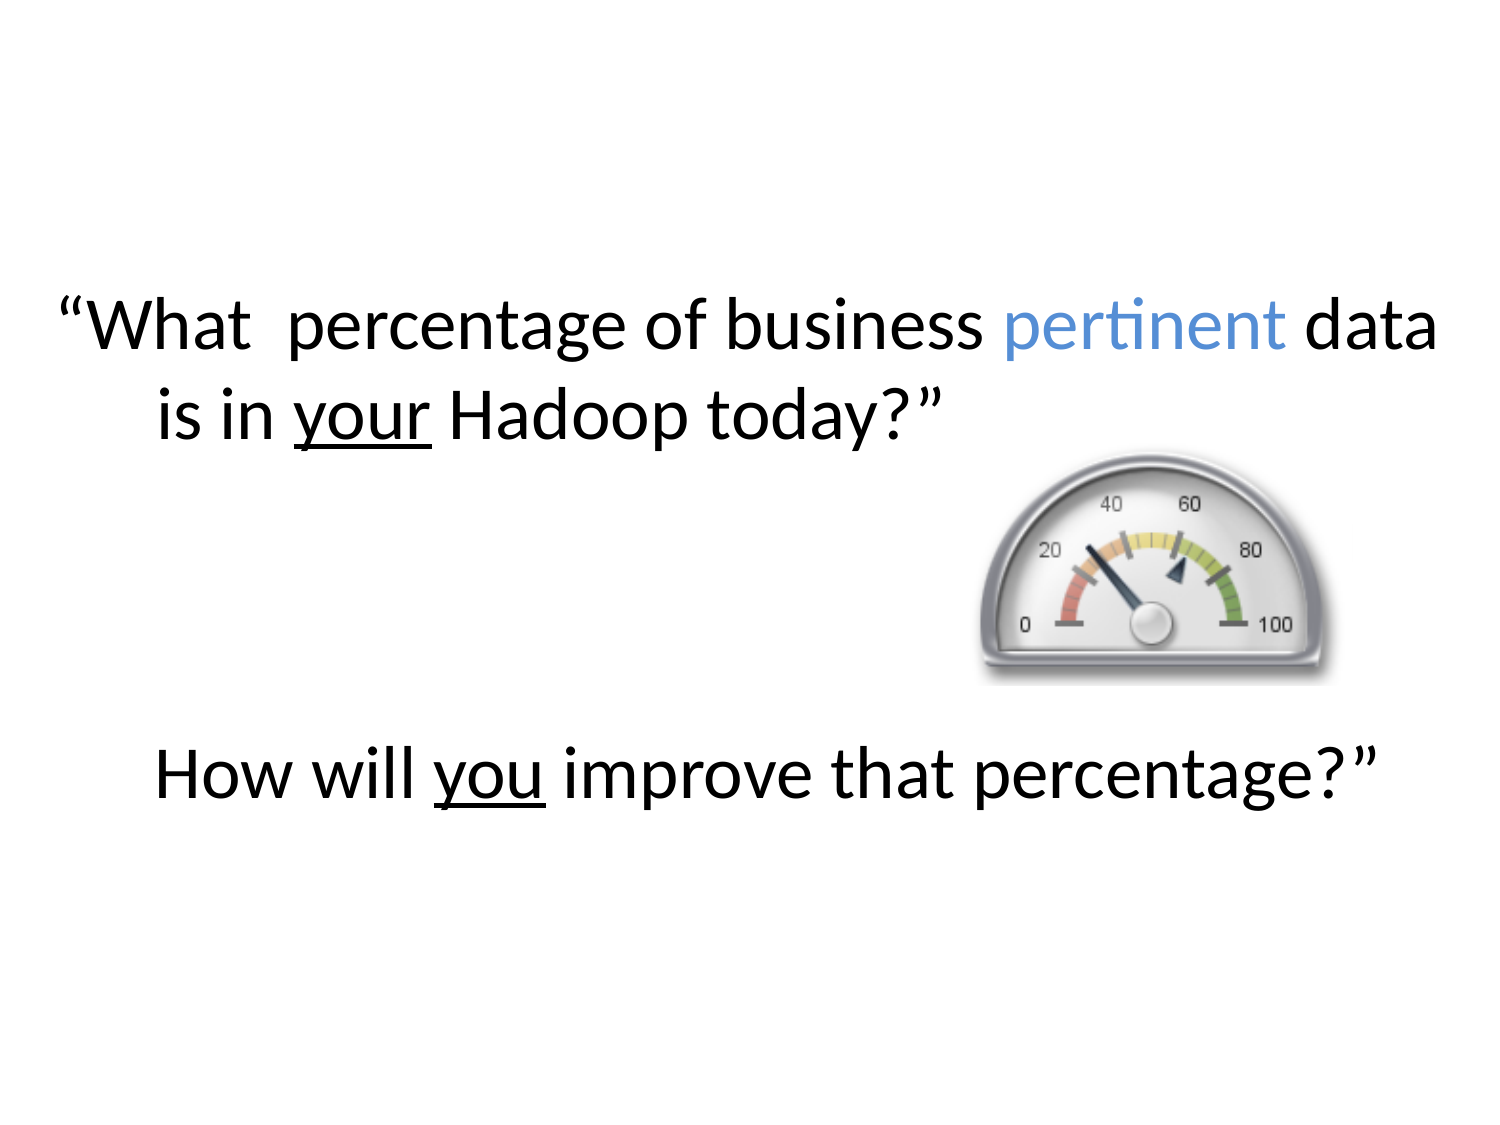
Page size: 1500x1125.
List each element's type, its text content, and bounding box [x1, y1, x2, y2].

text_box “What percentage of business pertinent data is in your Hadoop today?” [39, 267, 1472, 462]
text_box How will you improve that percentage?” [139, 715, 1397, 821]
picture [950, 433, 1353, 686]
